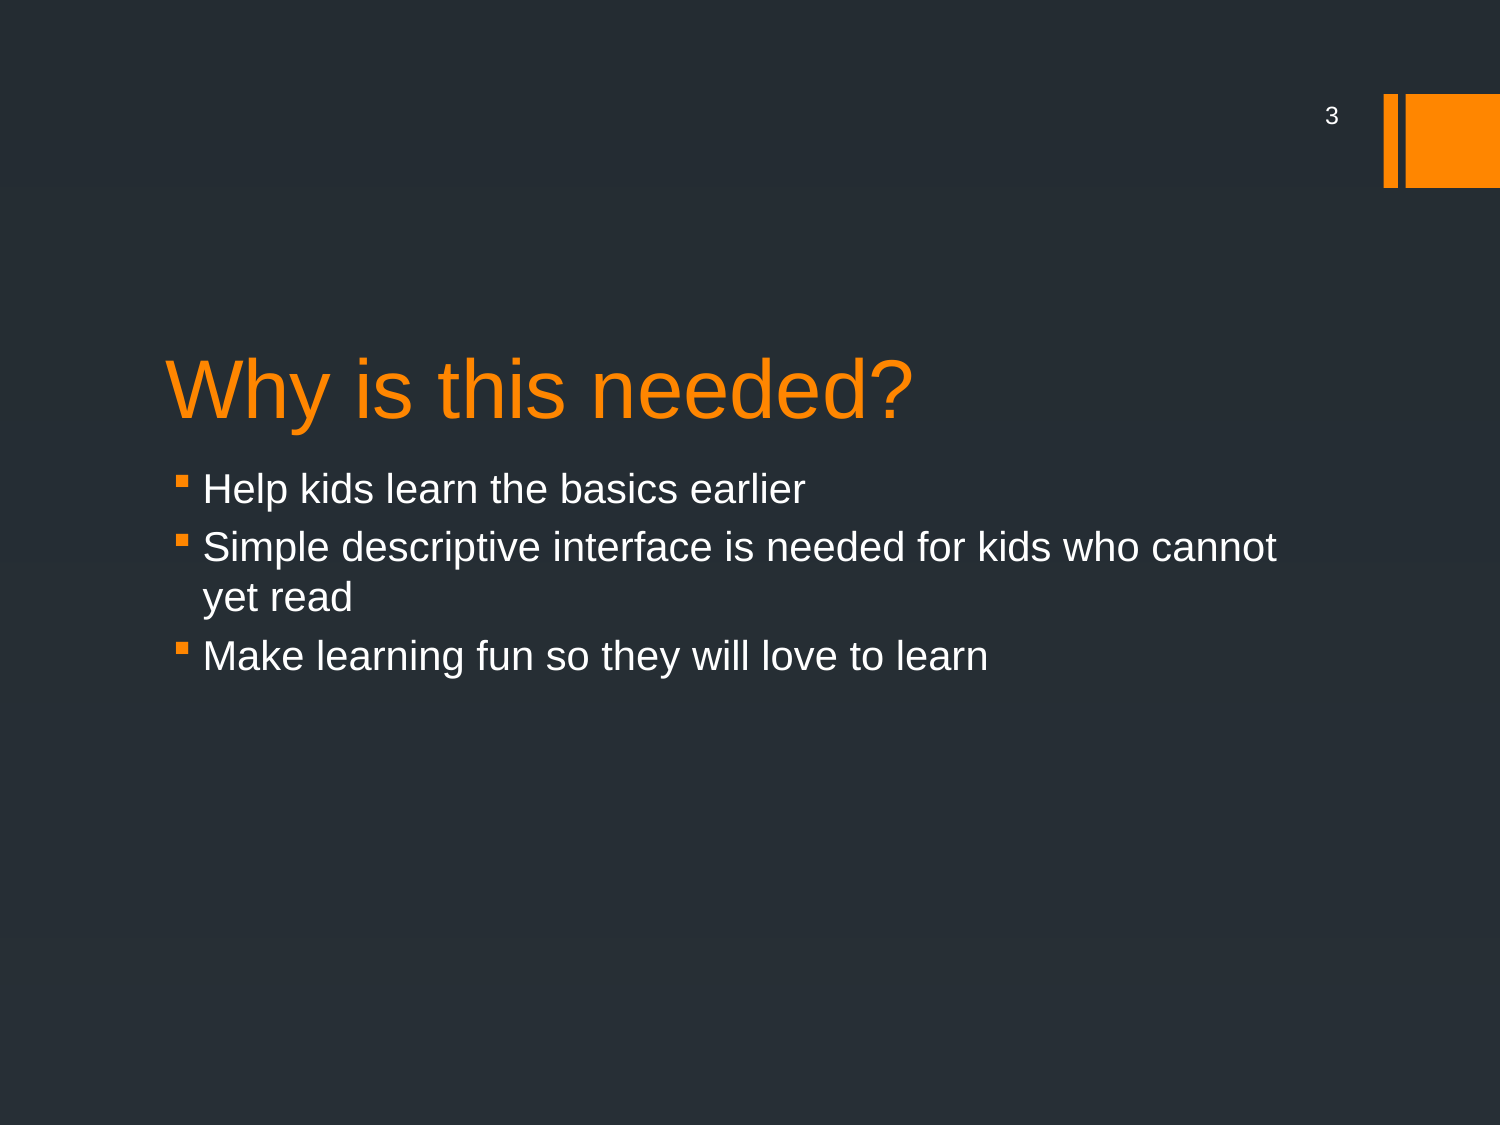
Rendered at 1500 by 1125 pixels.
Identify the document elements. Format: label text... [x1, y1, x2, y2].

title Why is this needed? [150, 253, 1350, 443]
list Help kids learn the basics earlier Simple descriptive interface is needed for kids who cannot yet read Make learning fun so they will love to learn [150, 454, 1350, 1035]
slide_number 3 [1199, 90, 1355, 140]
